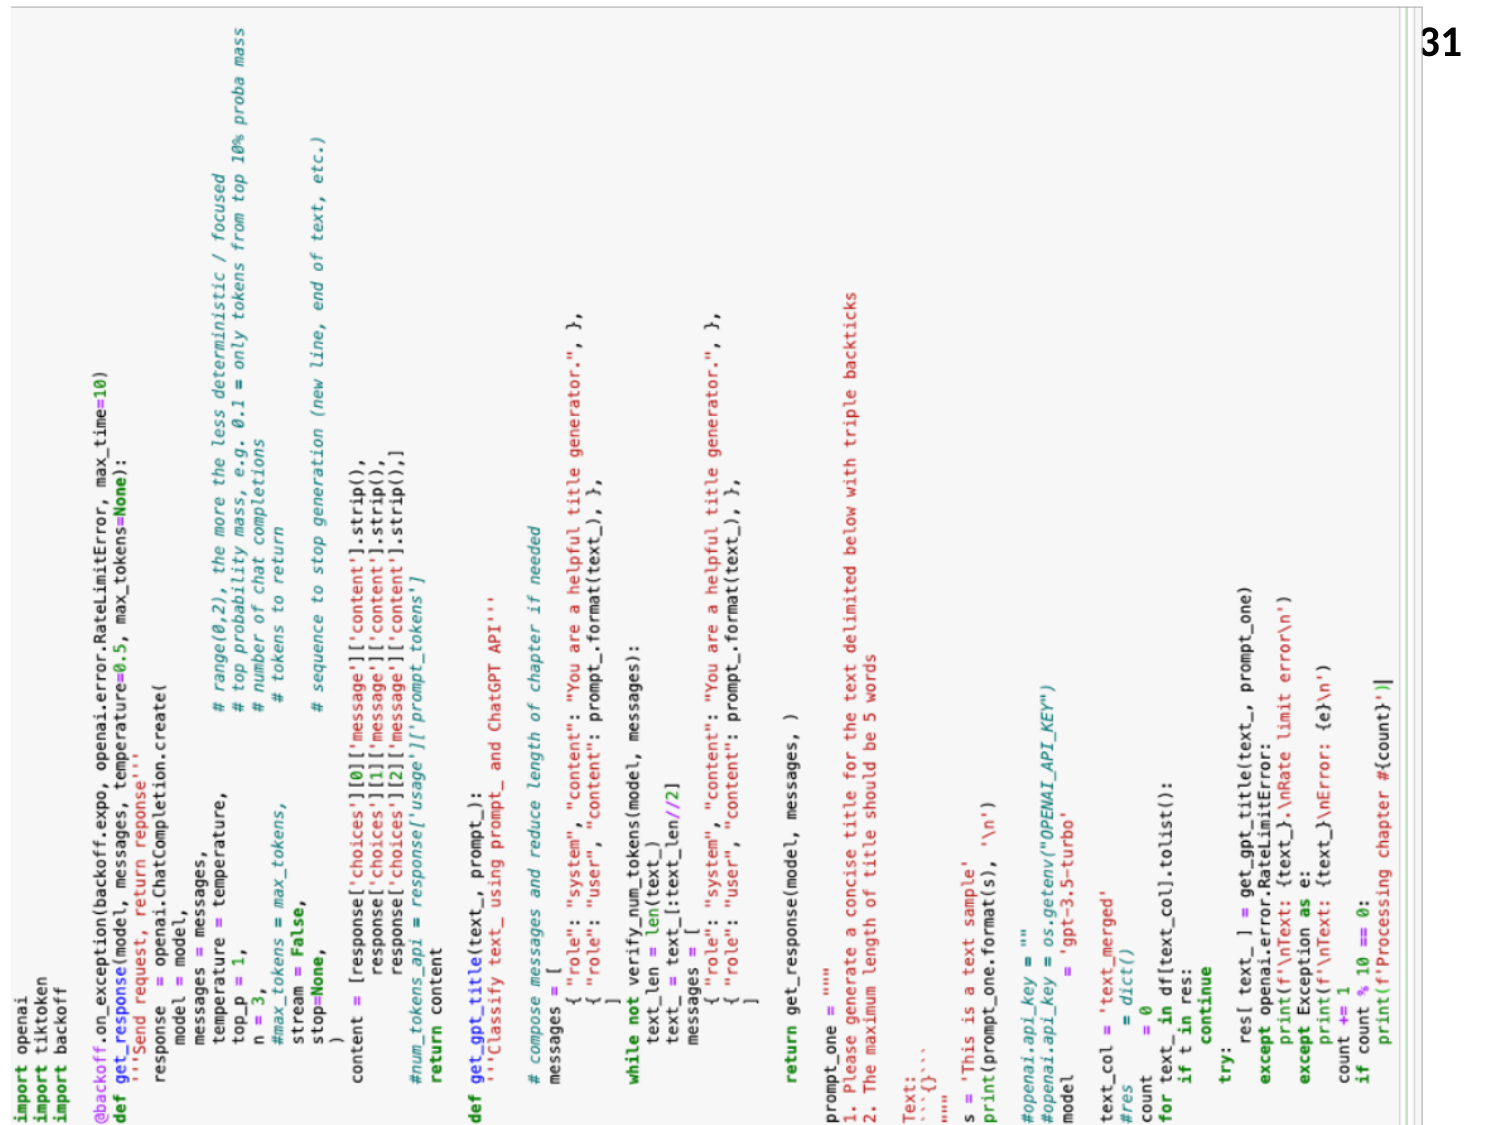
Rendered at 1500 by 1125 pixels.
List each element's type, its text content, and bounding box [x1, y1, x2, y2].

picture [12, 0, 1423, 1125]
text_box 31 [1403, 5, 1490, 73]
